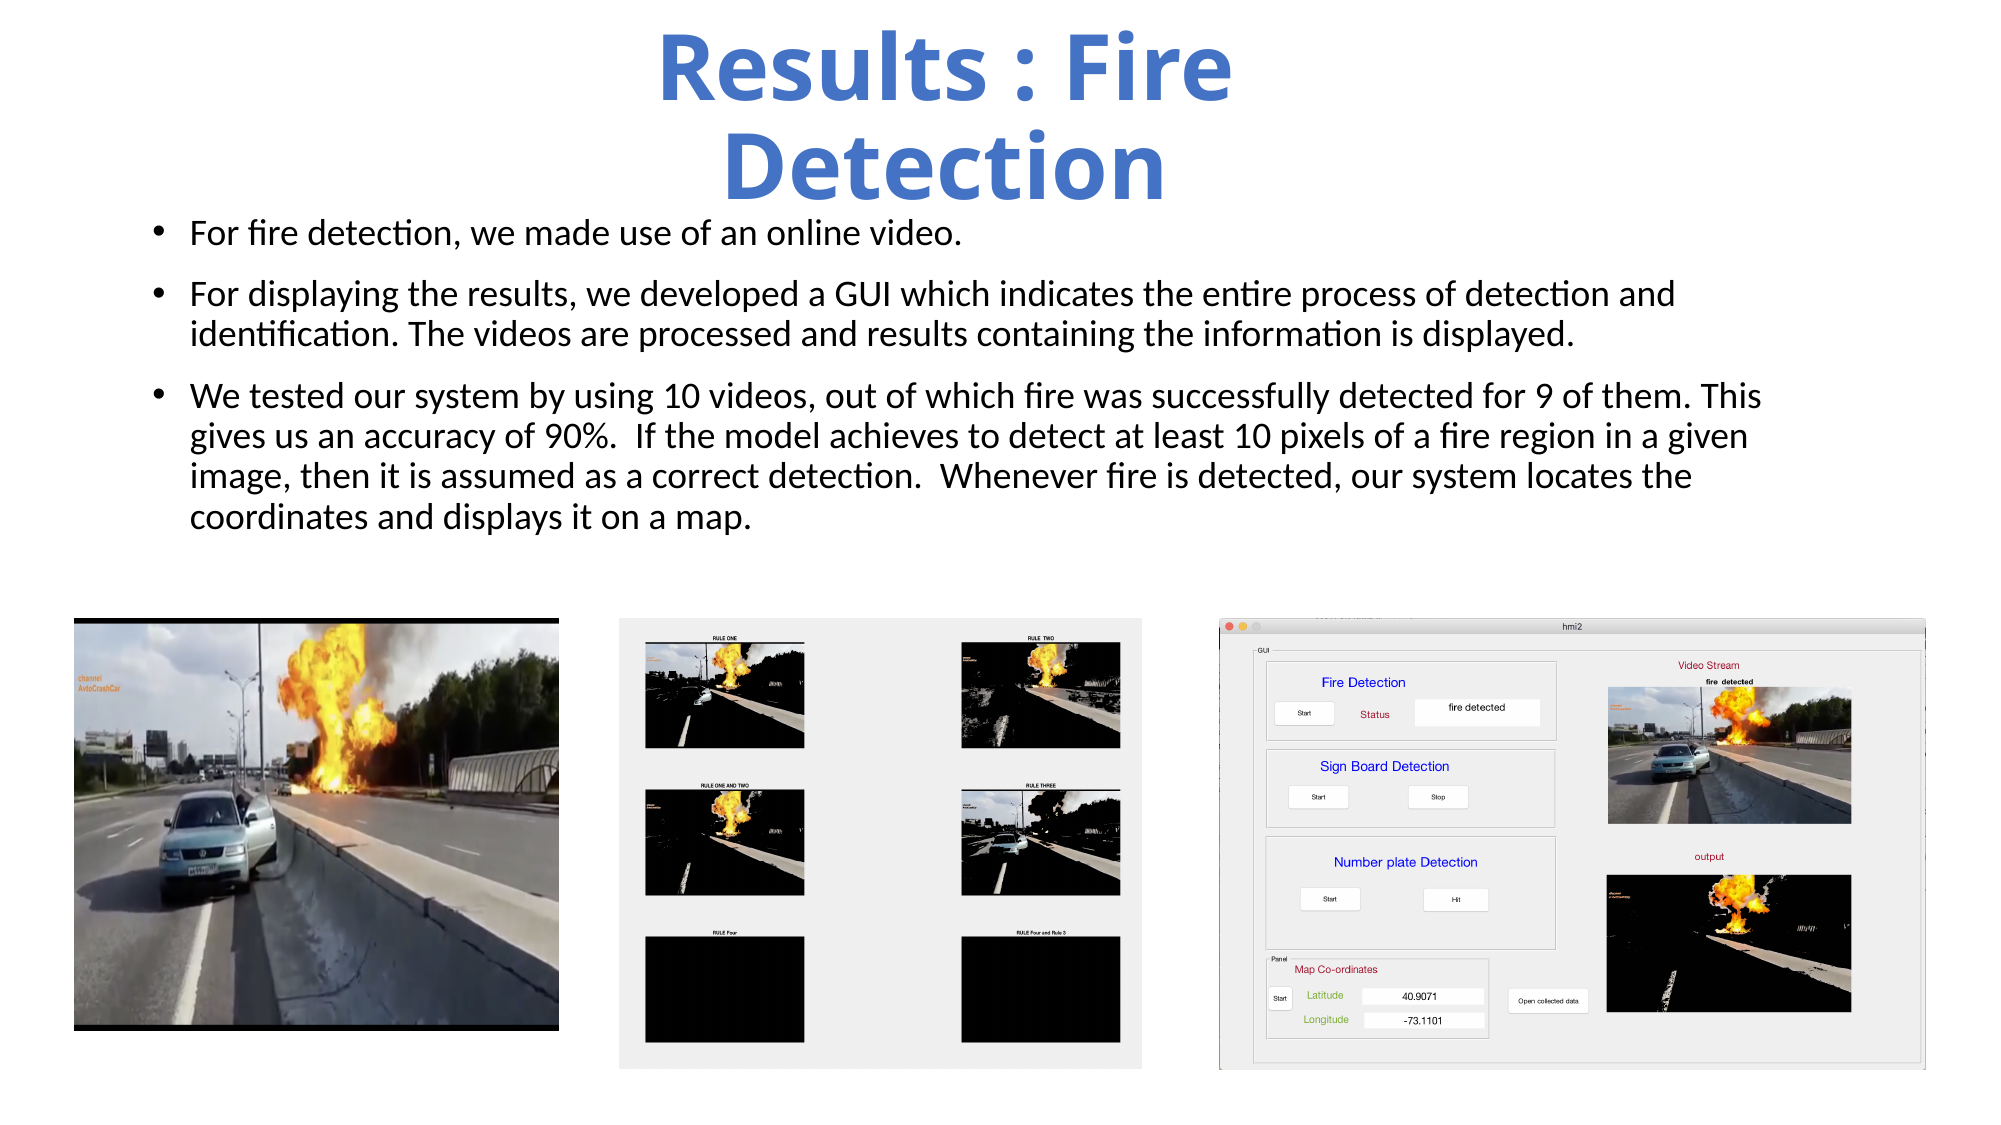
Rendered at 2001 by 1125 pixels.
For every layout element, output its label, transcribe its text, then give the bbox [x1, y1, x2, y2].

picture [1218, 618, 1926, 1070]
picture [619, 618, 1142, 1069]
title Results : Fire Detection [466, 54, 1424, 185]
list For fire detection, we made use of an online video. For displaying the results, we developed a GUI which indicates the entire process of detection and identification. The videos are processed and results containing the information is displayed. We tested our system by using 10 videos, out of which fire was successfully detected for 9 of them. This gives us an accuracy of 90%. If the model achieves to detect at least 10 pixels of a fire region in a given image, then it is assumed as a correct detection. Whenever fire is detected, our system locates the coordinates and displays it on a map. [137, 205, 1863, 919]
picture [74, 618, 559, 1031]
